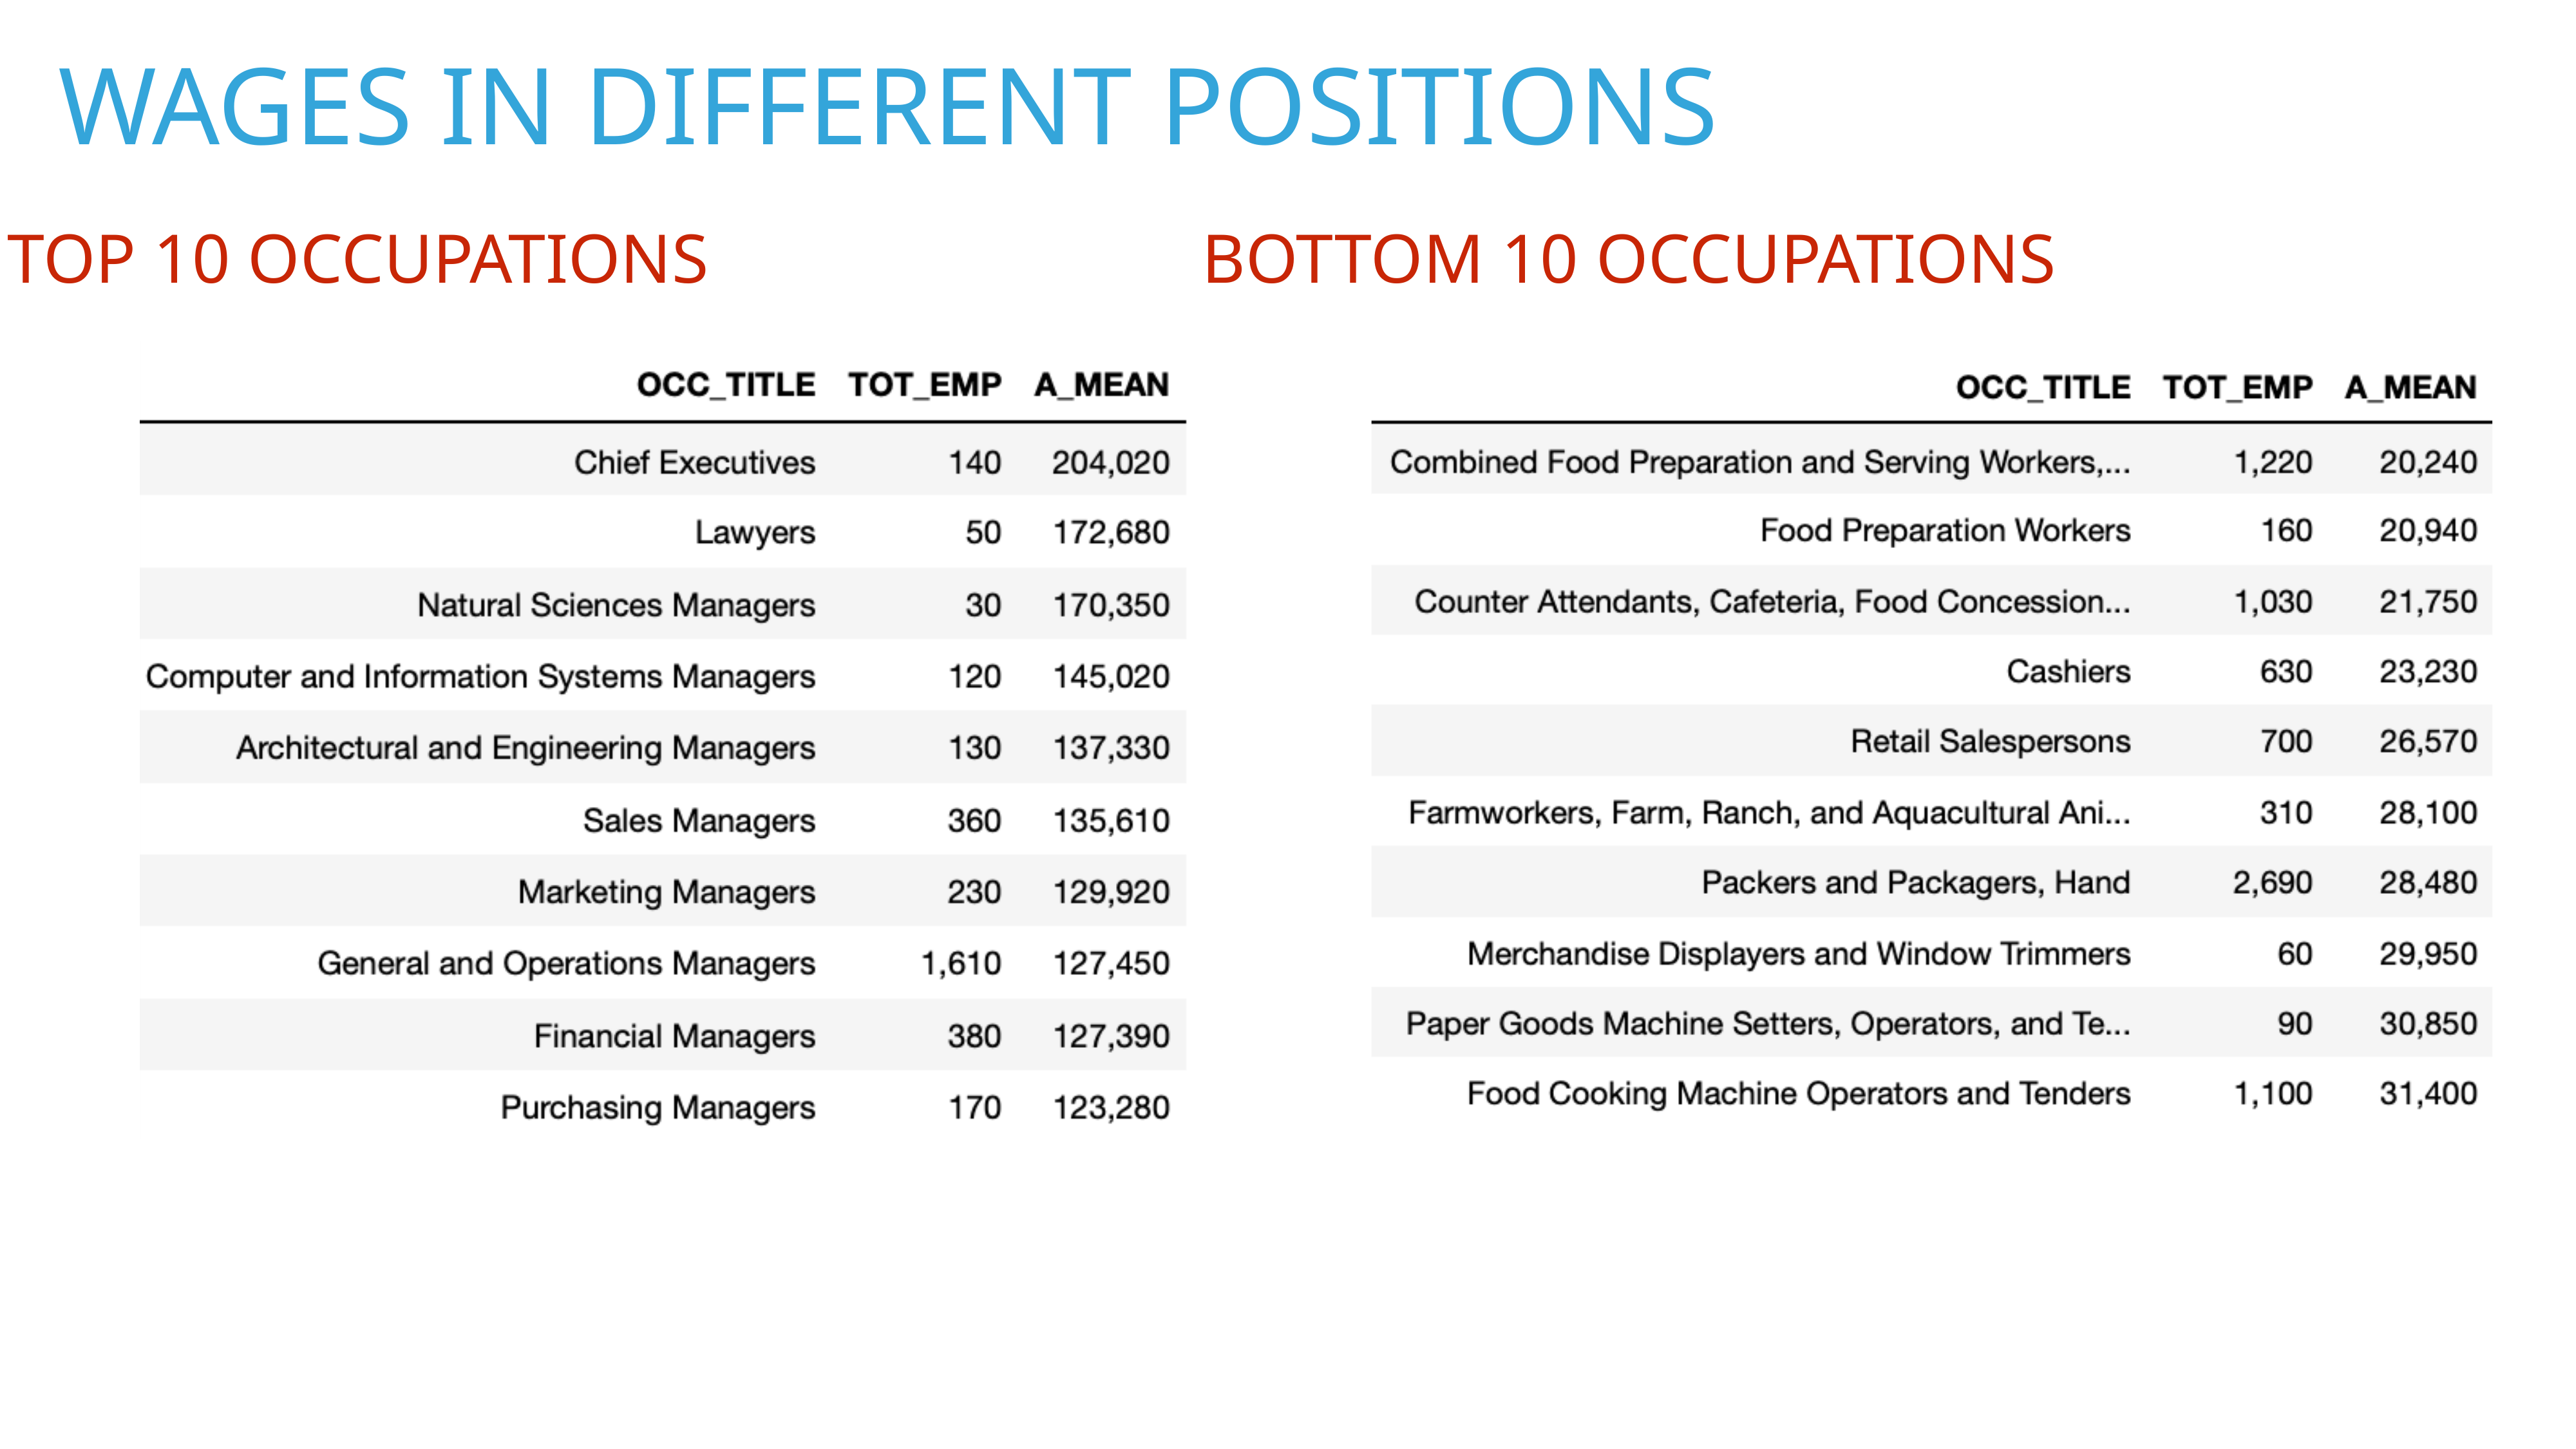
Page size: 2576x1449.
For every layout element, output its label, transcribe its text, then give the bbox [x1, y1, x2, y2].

text_box Bottom 10 occupations [1197, 226, 2080, 301]
text_box wages in different positions [52, 46, 2278, 174]
picture [139, 341, 1209, 1139]
text_box Top 10 Occupations [1, 226, 732, 301]
picture [1371, 353, 2493, 1127]
